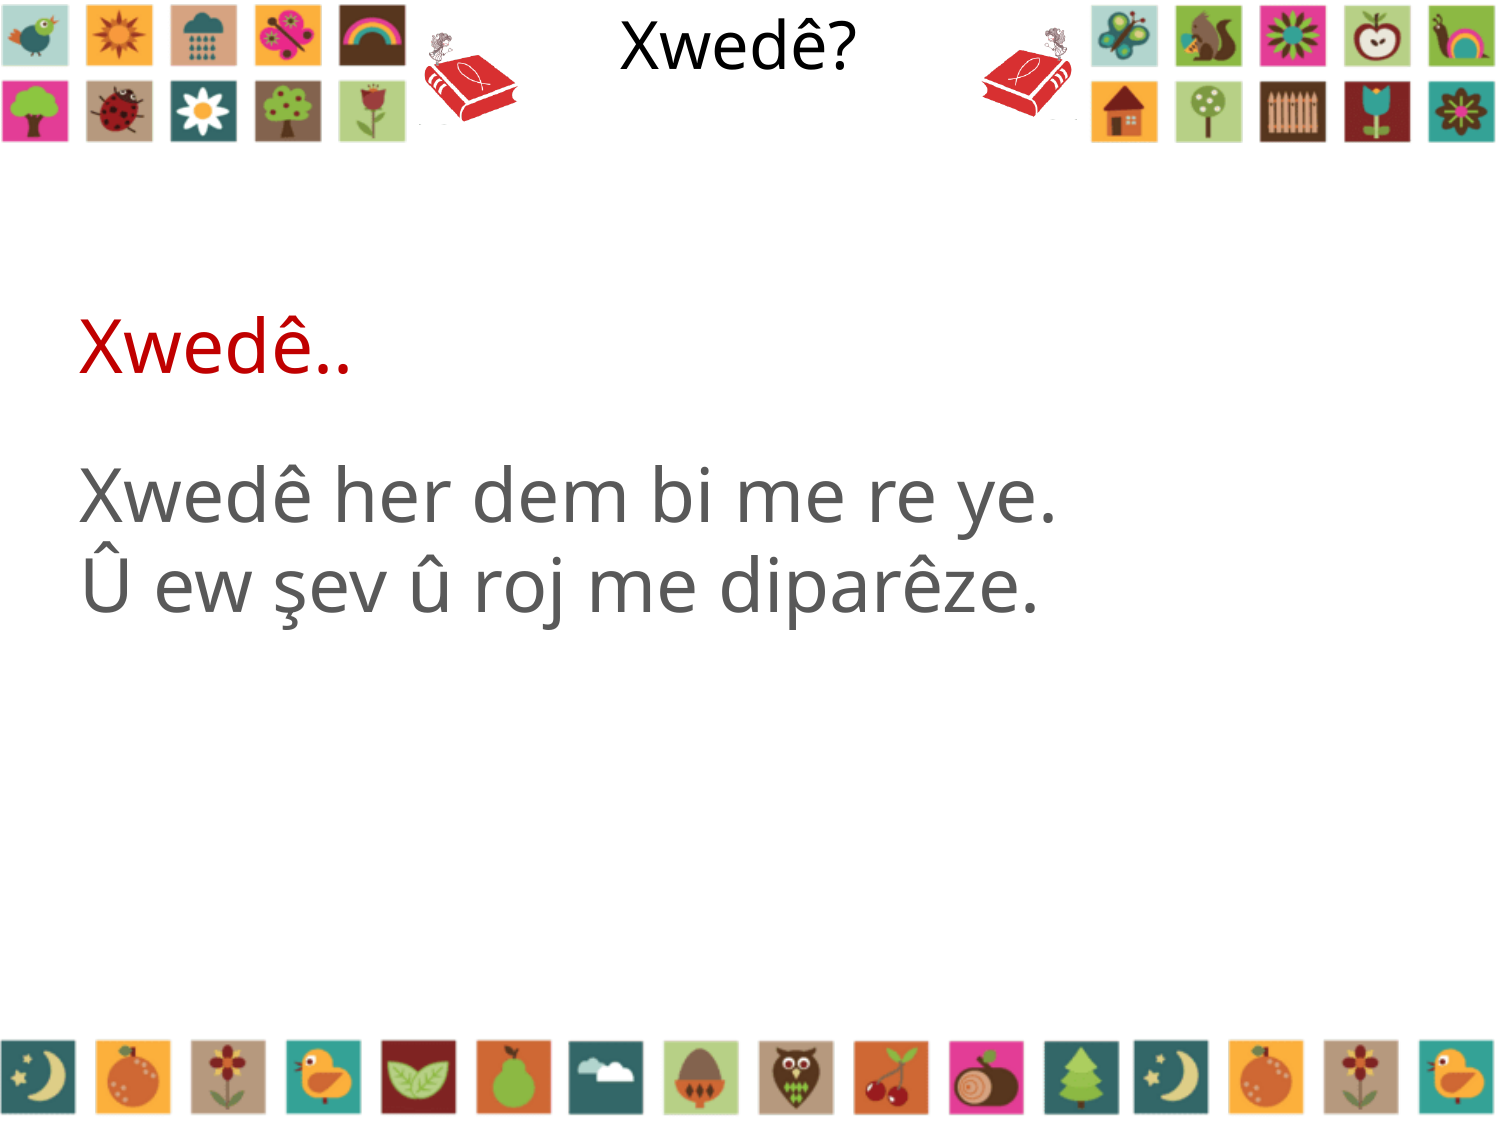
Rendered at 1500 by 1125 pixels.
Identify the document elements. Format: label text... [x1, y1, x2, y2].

text_box Xwedê.. [64, 290, 1412, 396]
text_box Xwedê her dem bi me re ye. Û ew şev û roj me diparêze. [64, 440, 1412, 635]
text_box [0, 1028, 1500, 1118]
text_box Xwedê? [414, 0, 1080, 91]
picture [950, 3, 1500, 150]
picture [0, 3, 550, 150]
